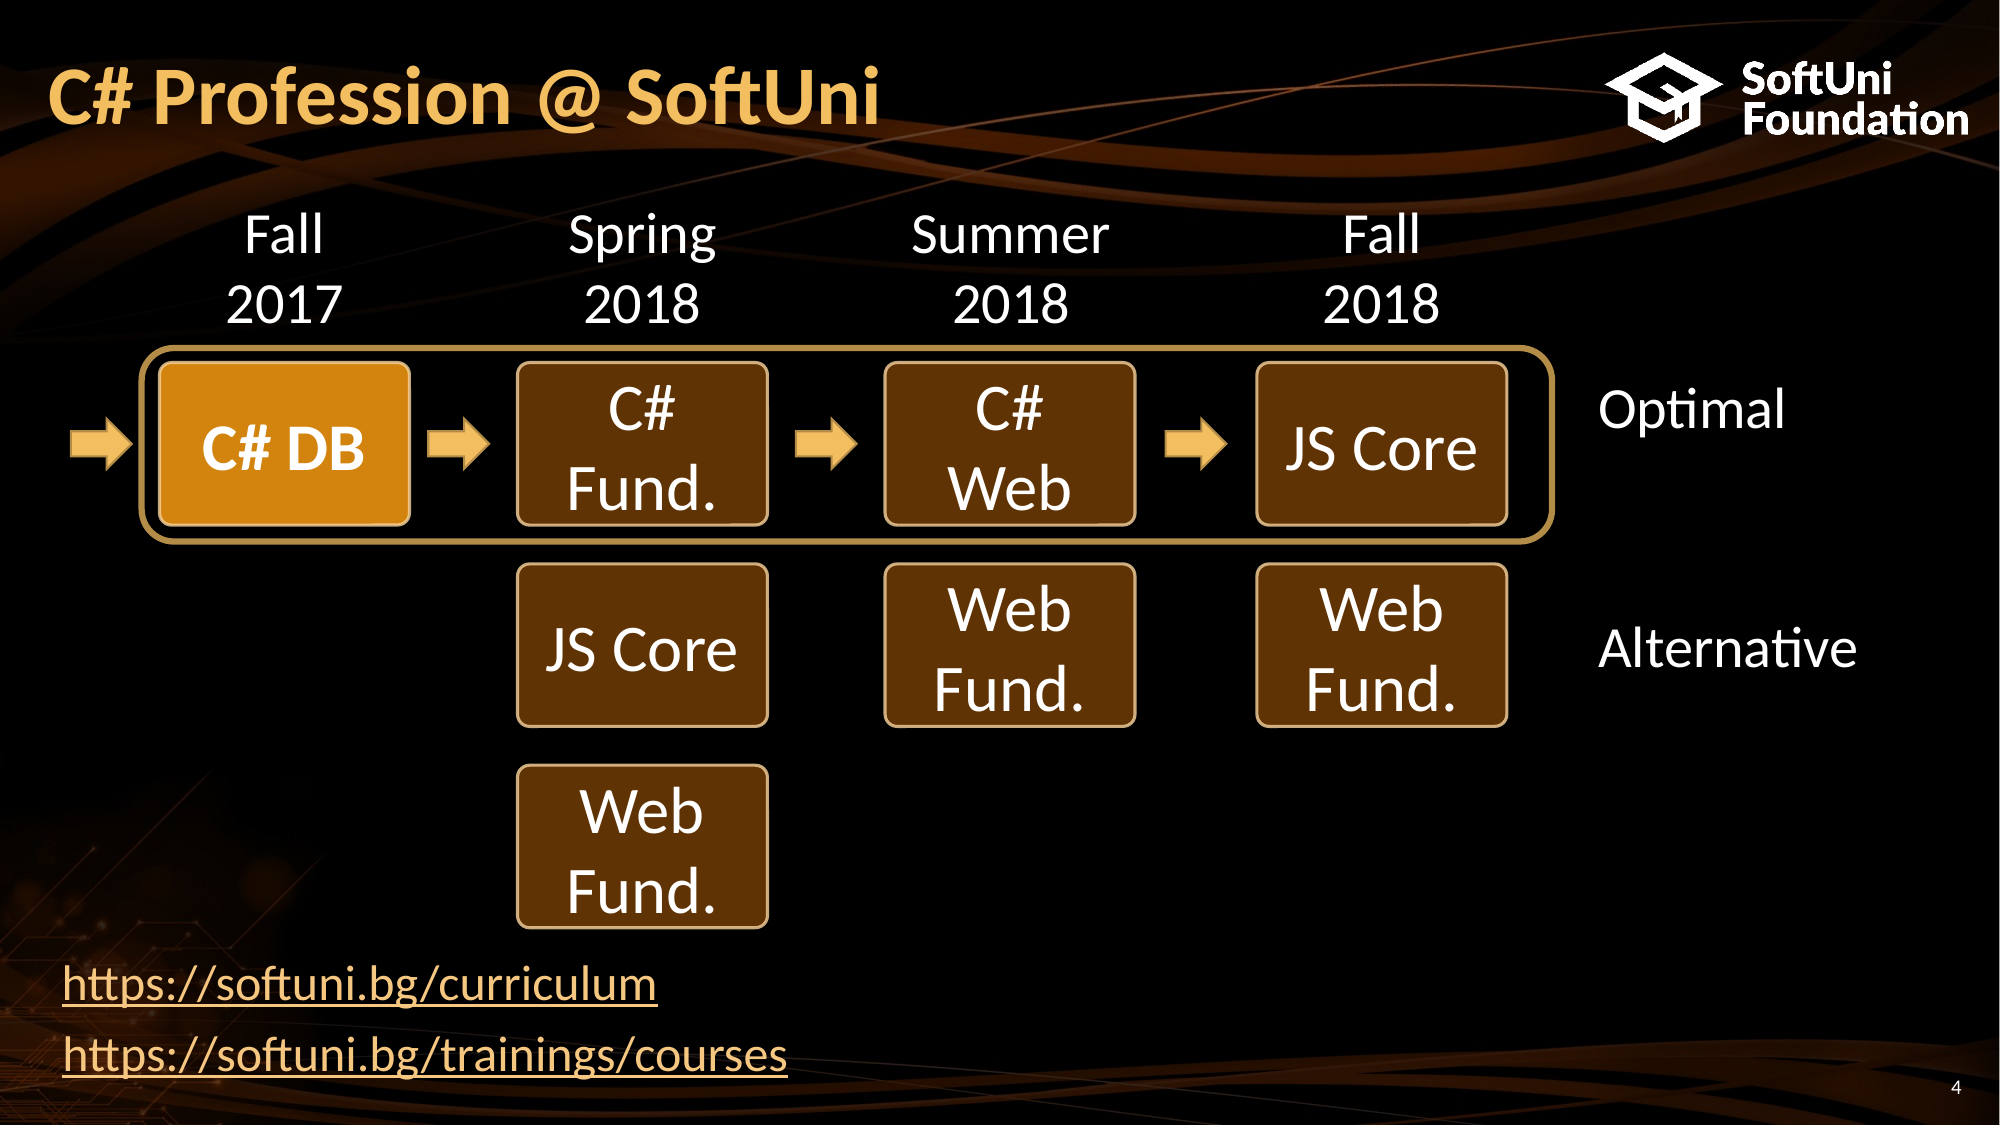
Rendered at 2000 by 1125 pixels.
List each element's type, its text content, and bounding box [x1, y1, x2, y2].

text_box Web Fund. [516, 764, 769, 929]
text_box Fall 2018 [1256, 187, 1507, 343]
text_box Summer 2018 [885, 187, 1137, 343]
text_box [69, 416, 134, 472]
text_box Fall 2017 [159, 187, 410, 343]
text_box Web Fund. [1255, 562, 1508, 728]
text_box [140, 346, 1554, 543]
text_box JS Core [516, 562, 769, 728]
text_box Spring 2018 [517, 187, 768, 343]
title C# Profession @ SoftUni [30, 6, 1602, 189]
picture [0, 0, 2000, 1125]
text_box Web Fund. [884, 562, 1137, 728]
text_box https://softuni.bg/curriculum [46, 942, 673, 1018]
text_box Optimal [1583, 362, 1902, 448]
slide_number 4 [1897, 1070, 1968, 1103]
text_box Alternative [1583, 602, 1902, 687]
text_box https://softuni.bg/trainings/courses [47, 1014, 804, 1089]
